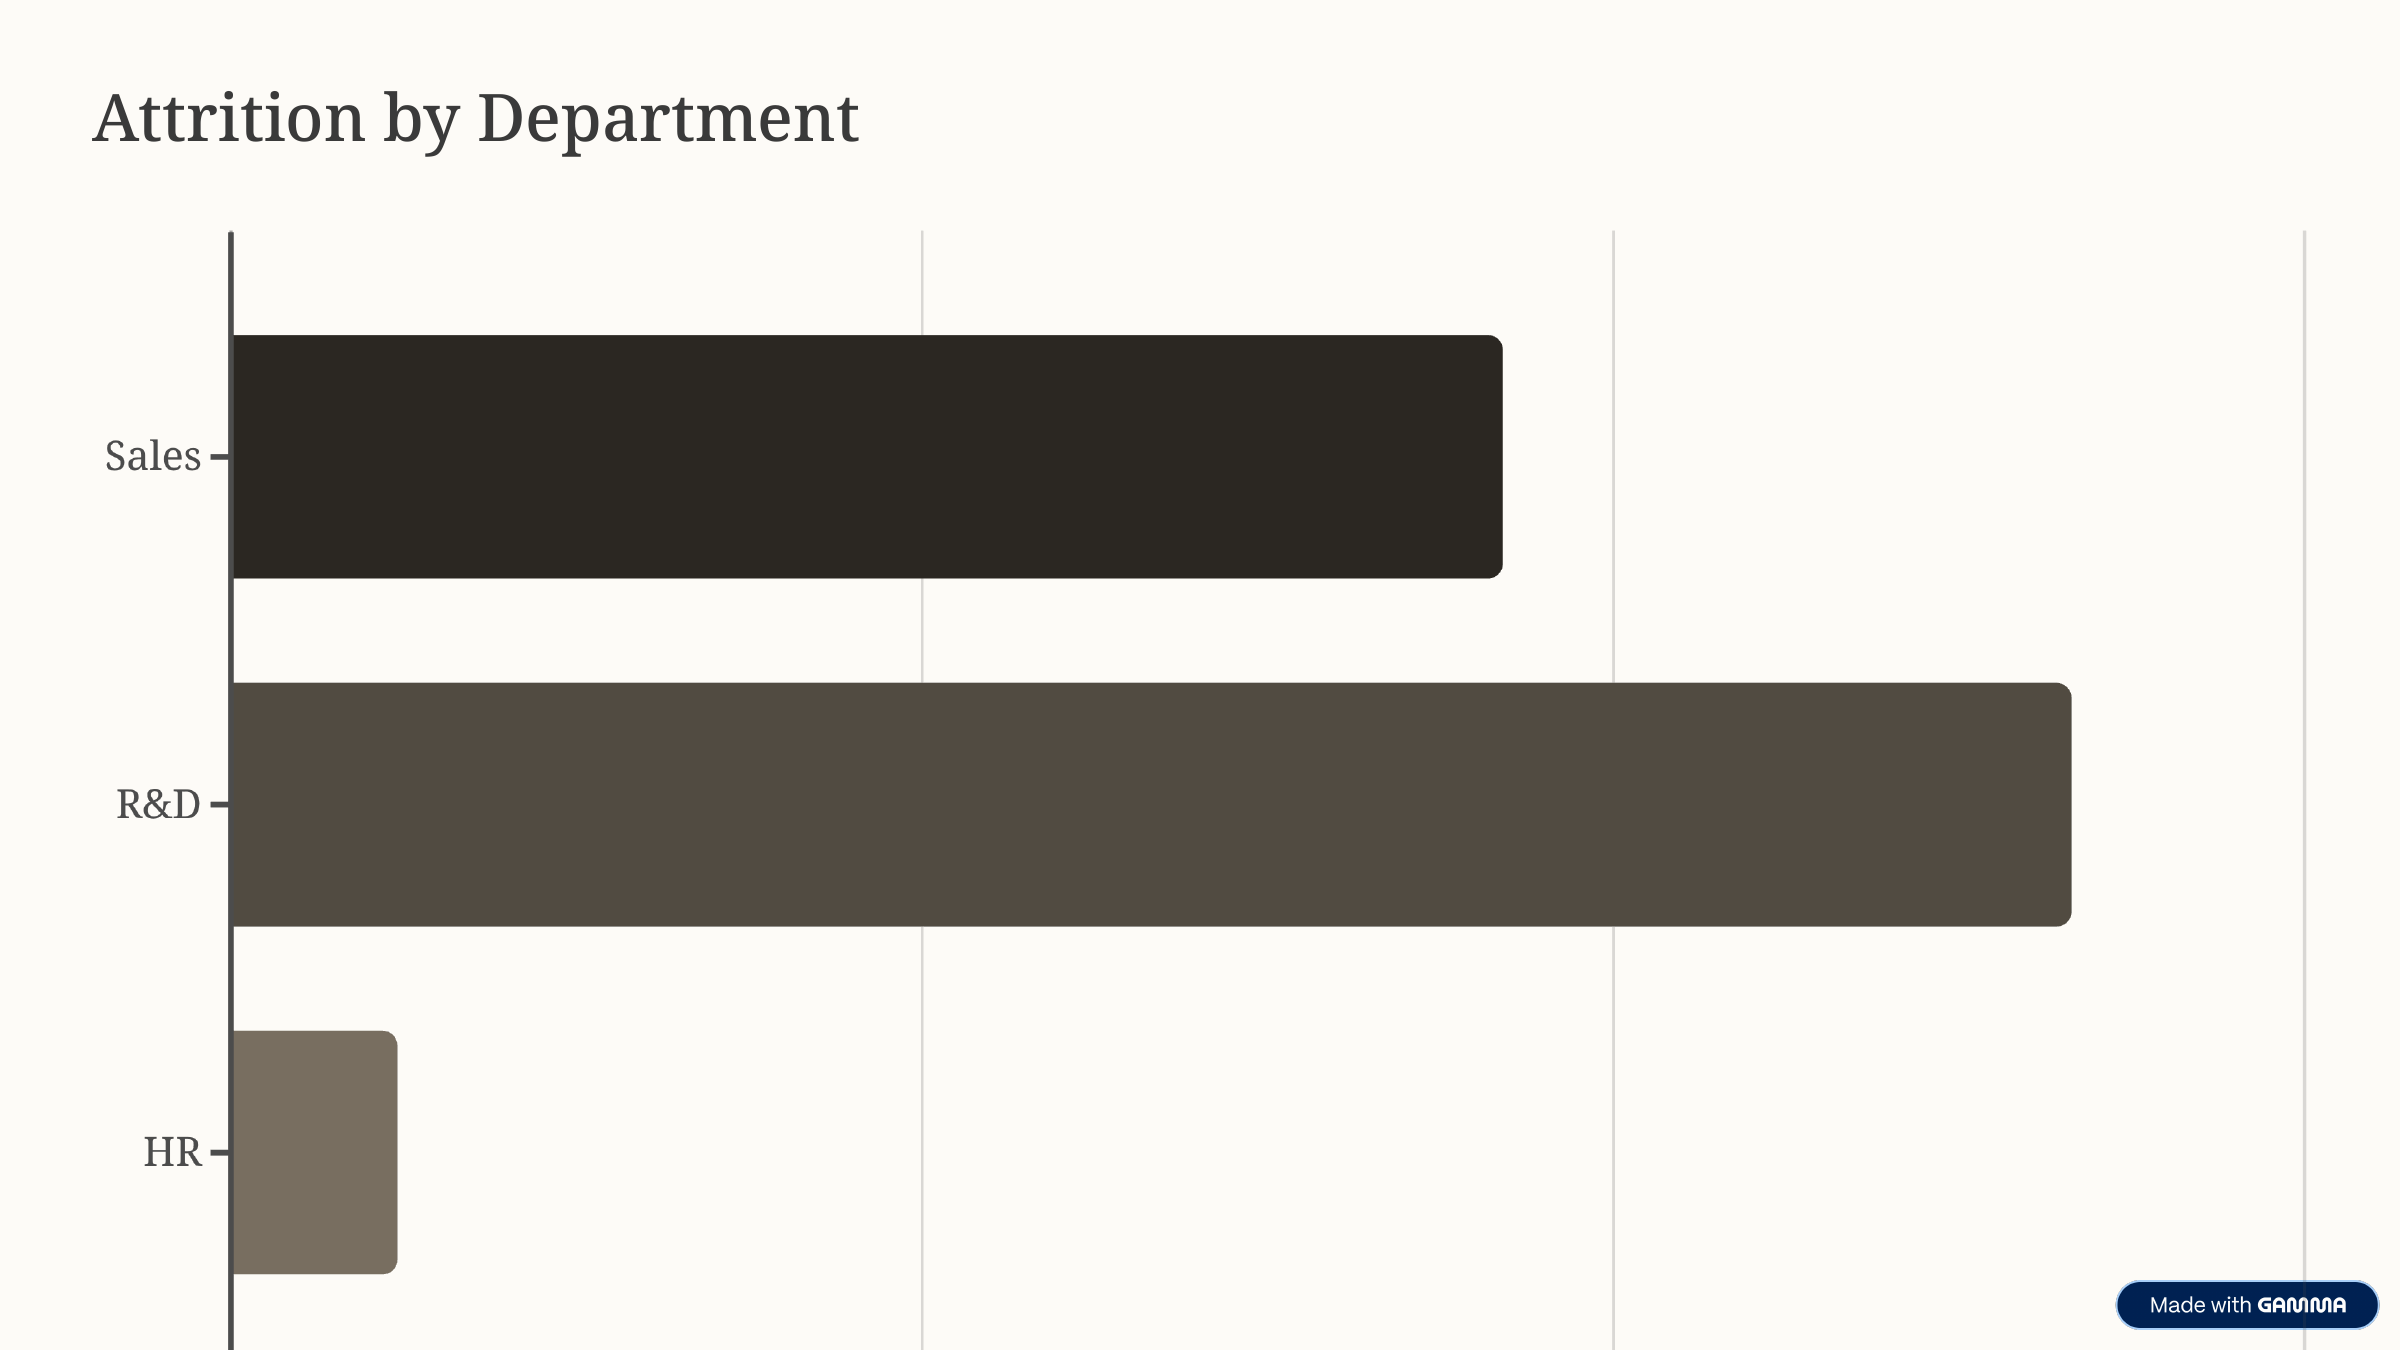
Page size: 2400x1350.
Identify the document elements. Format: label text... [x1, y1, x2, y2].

text_box Attrition by Department [92, 72, 866, 155]
picture [92, 207, 2389, 1350]
